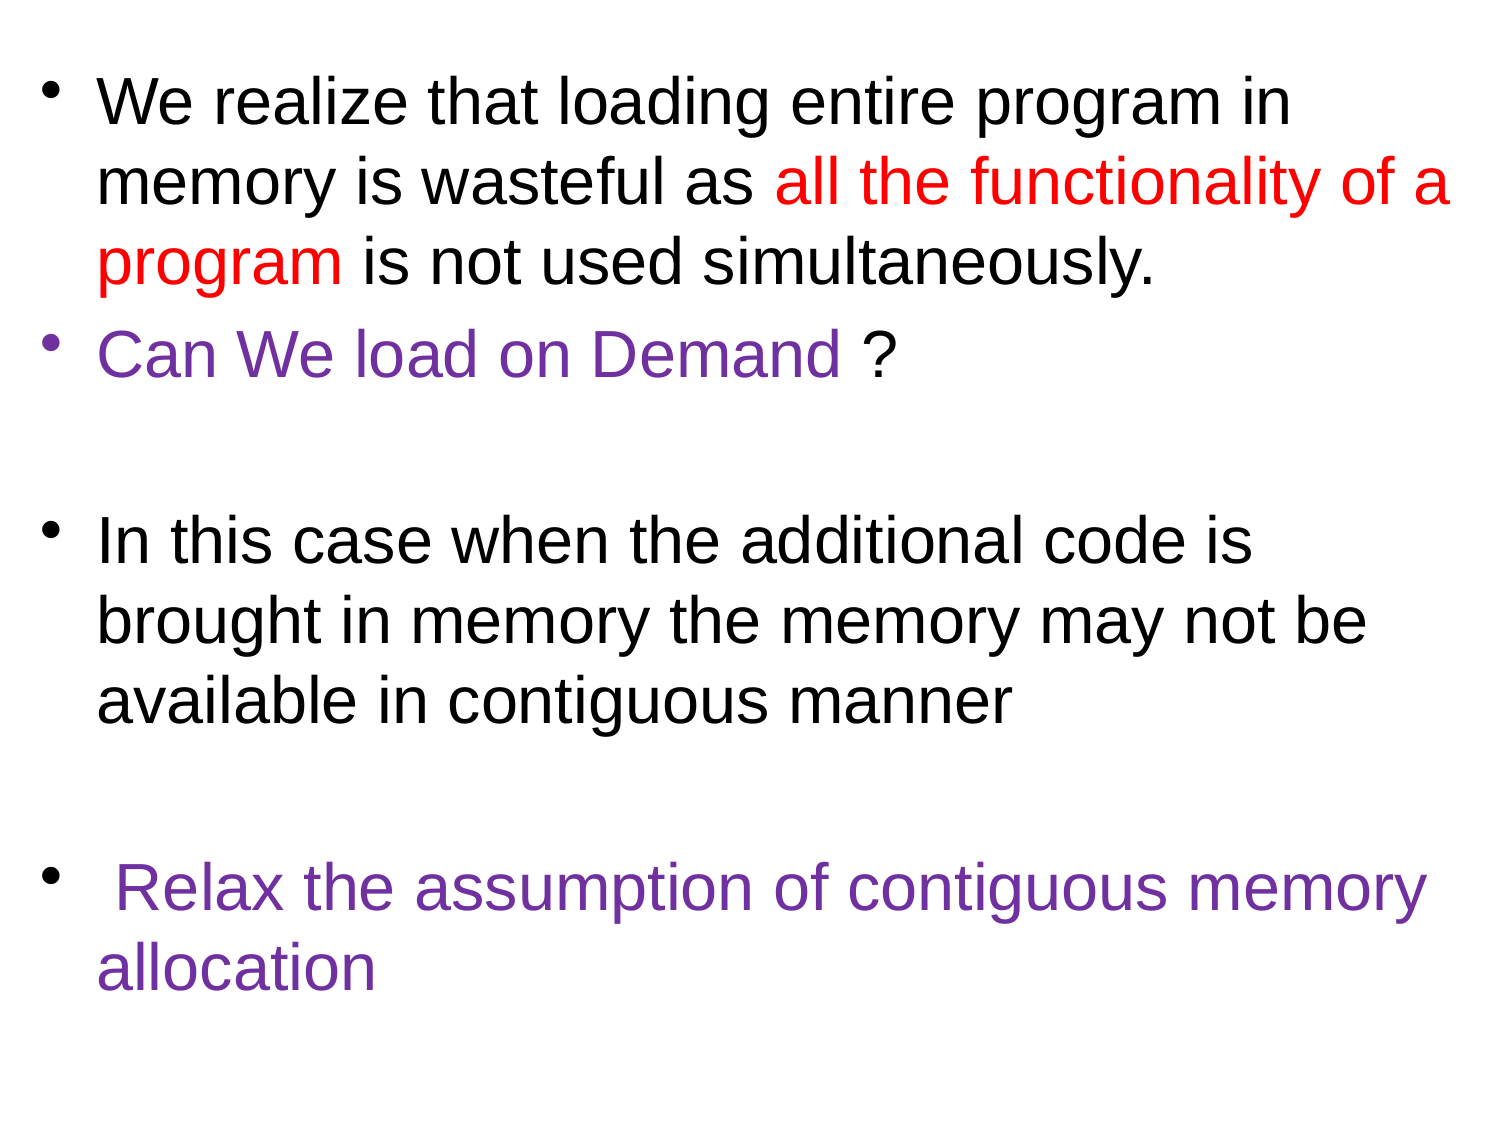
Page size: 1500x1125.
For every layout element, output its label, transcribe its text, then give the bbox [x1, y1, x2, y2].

list We realize that loading entire program in memory is wasteful as all the functionality of a program is not used simultaneously. Can We load on Demand ? In this case when the additional code is brought in memory the memory may not be available in contiguous manner Relax the assumption of contiguous memory allocation [24, 49, 1476, 1076]
